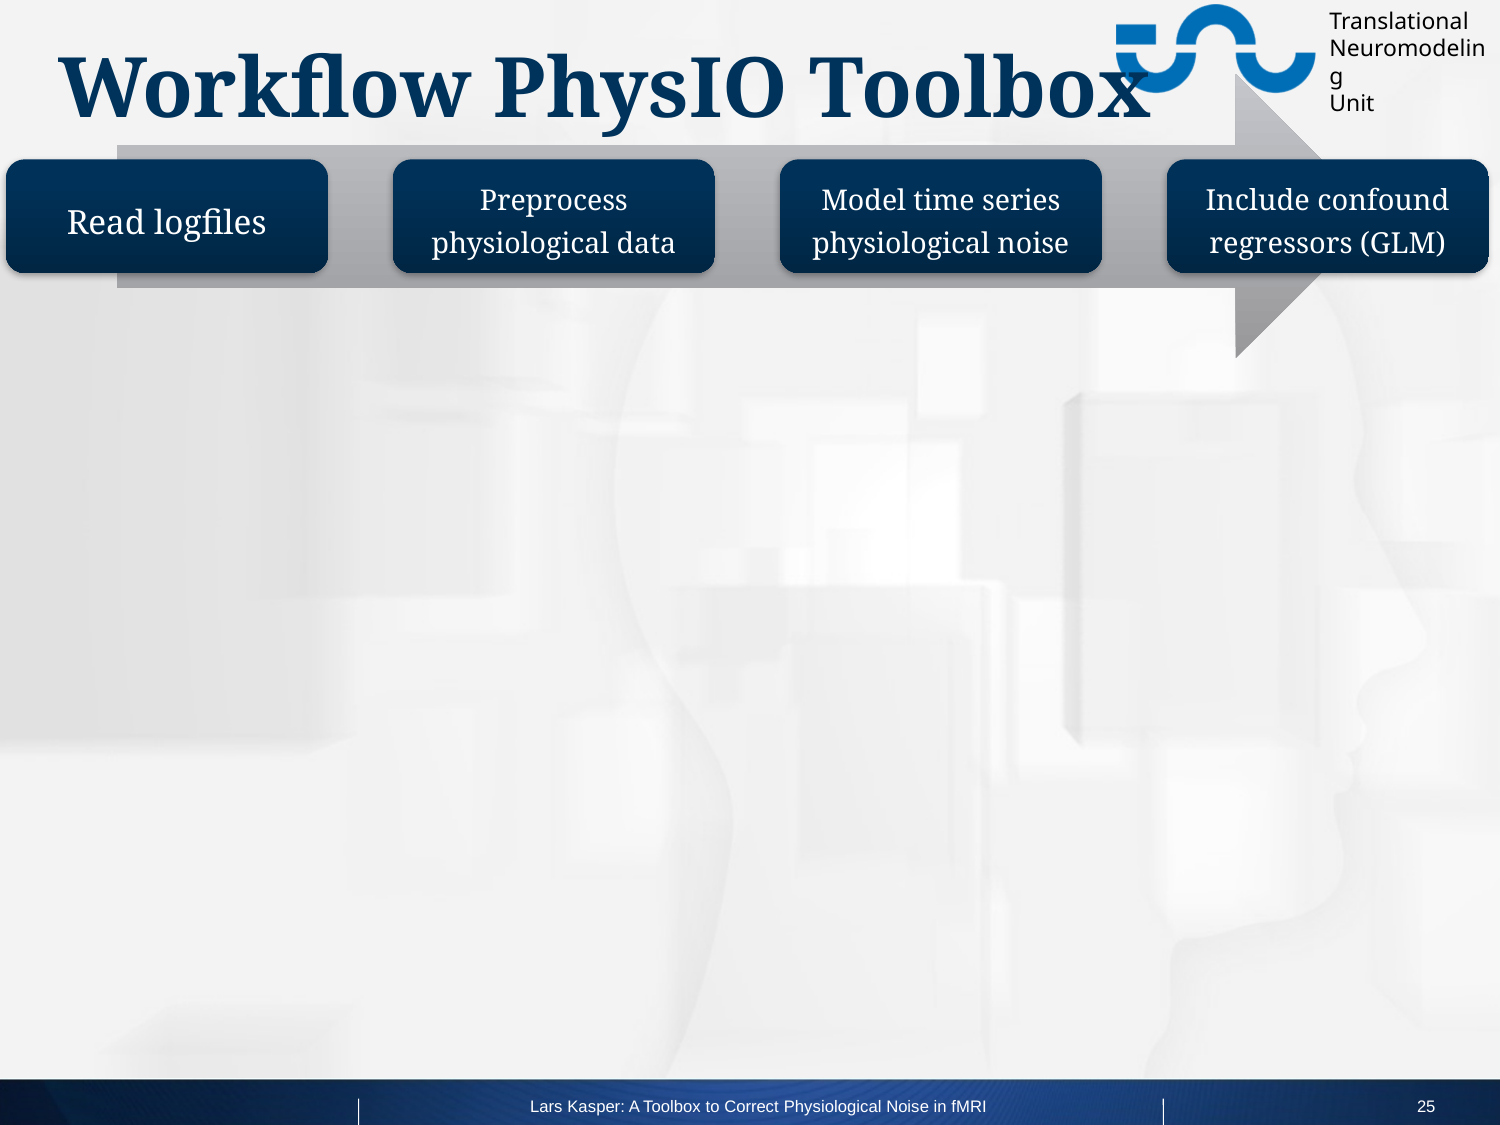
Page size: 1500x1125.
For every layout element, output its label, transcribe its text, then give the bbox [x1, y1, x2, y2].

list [5, 73, 1490, 359]
slide_number 25 [1181, 1088, 1451, 1125]
footer Lars Kasper: A Toolbox to Correct Physiological Noise in fMRI [367, 1088, 1151, 1125]
picture [0, 0, 1500, 1125]
title Workflow PhysIO Toolbox [58, 28, 1185, 72]
